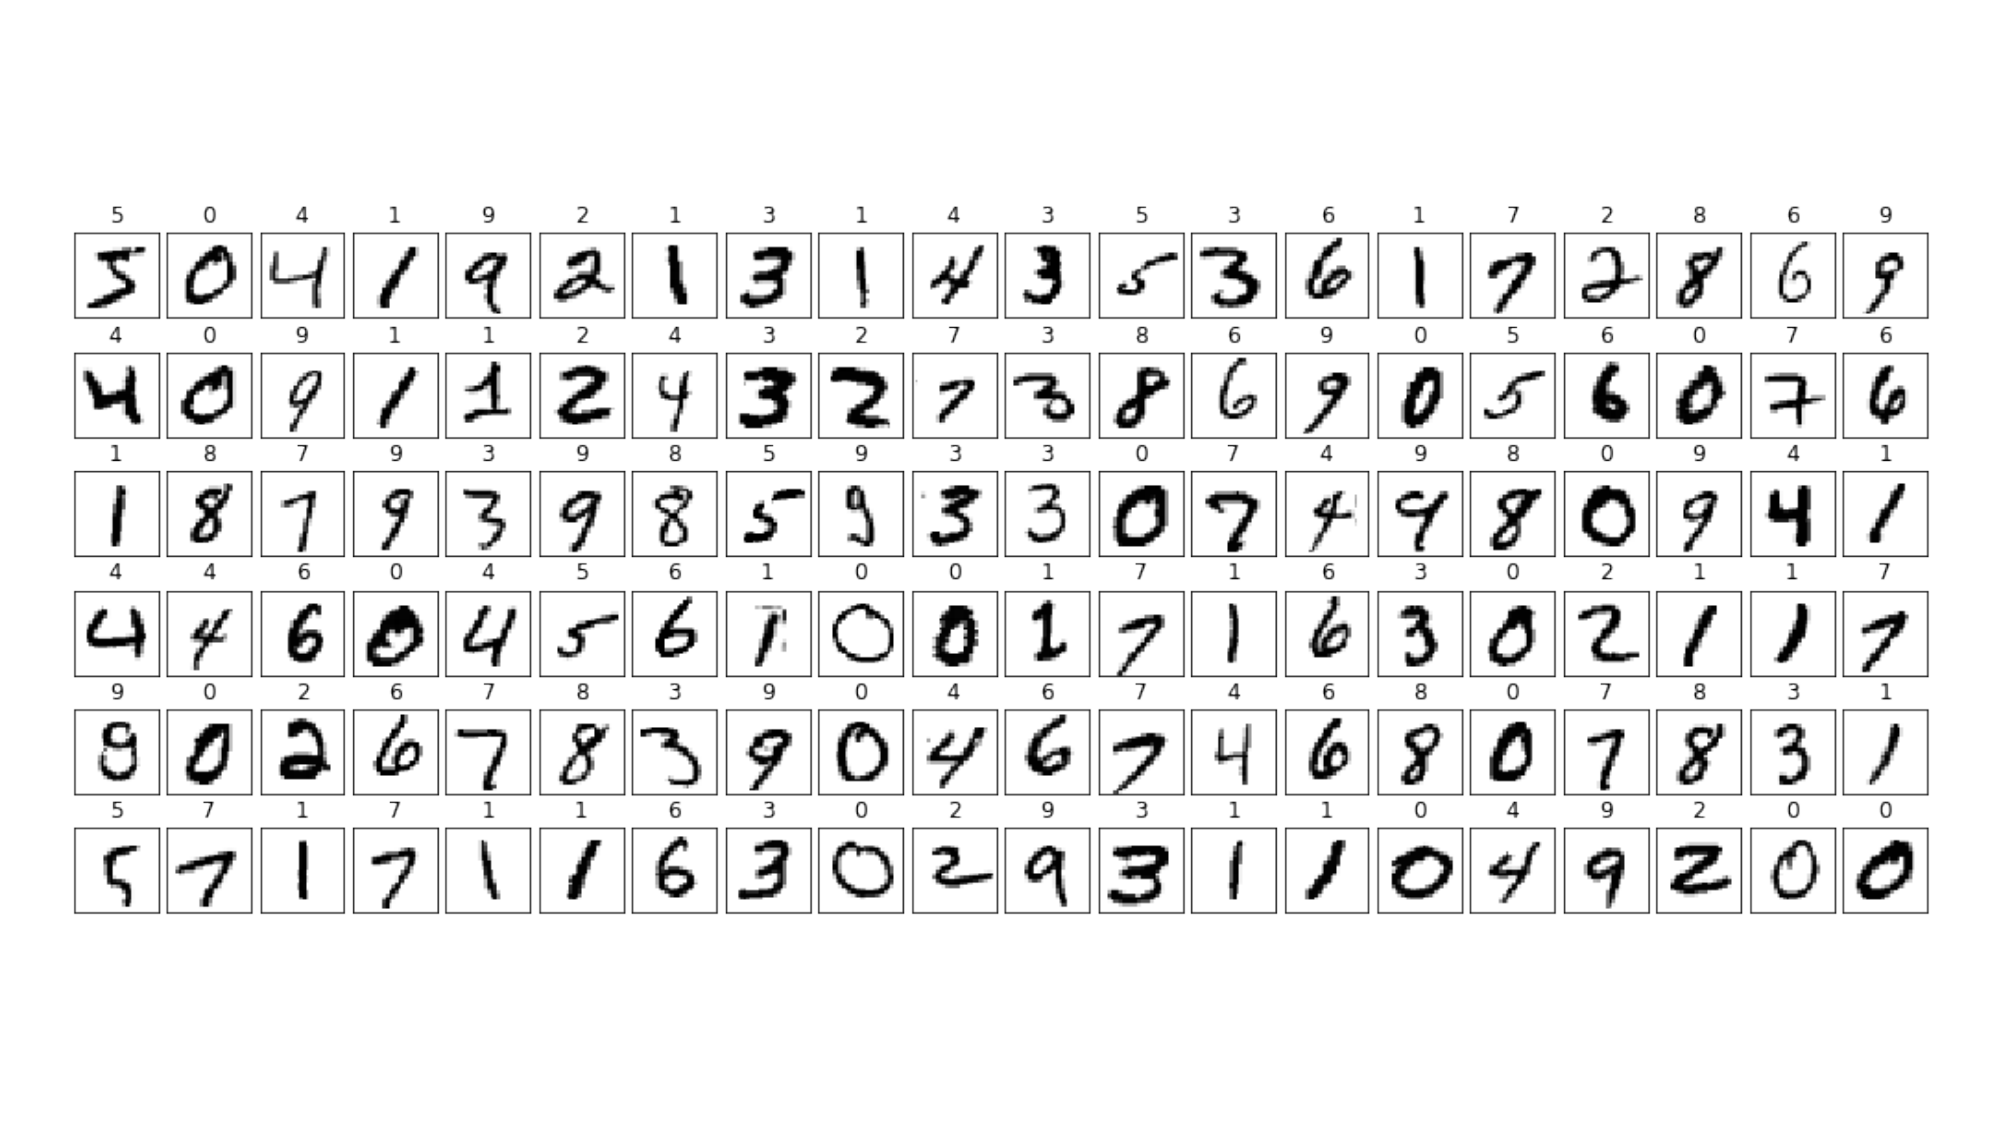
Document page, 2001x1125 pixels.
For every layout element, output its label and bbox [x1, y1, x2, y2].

picture [54, 192, 1946, 933]
